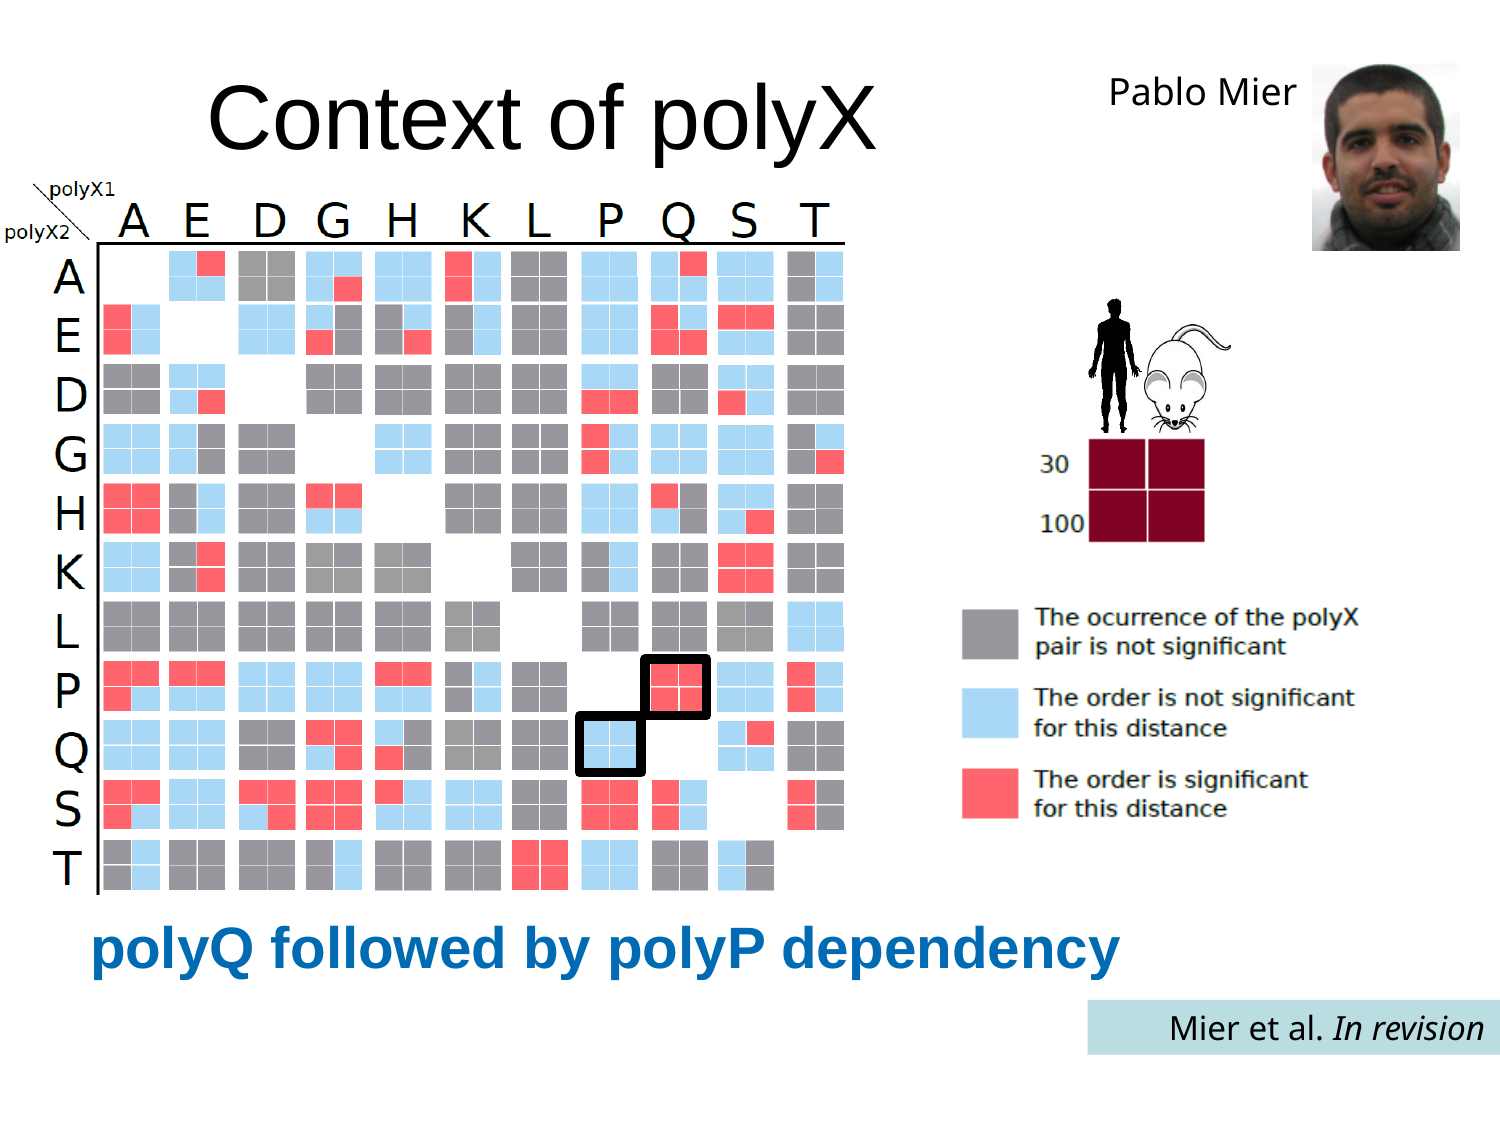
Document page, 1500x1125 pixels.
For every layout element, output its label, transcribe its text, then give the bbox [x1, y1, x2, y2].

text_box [47, 658, 1165, 989]
picture [1312, 63, 1460, 252]
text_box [948, 297, 1375, 838]
title Context of polyX [37, 0, 1049, 226]
text_box Pablo Mier [1039, 60, 1313, 121]
text_box Mier et al. In revision [1087, 999, 1500, 1055]
picture [0, 176, 852, 898]
